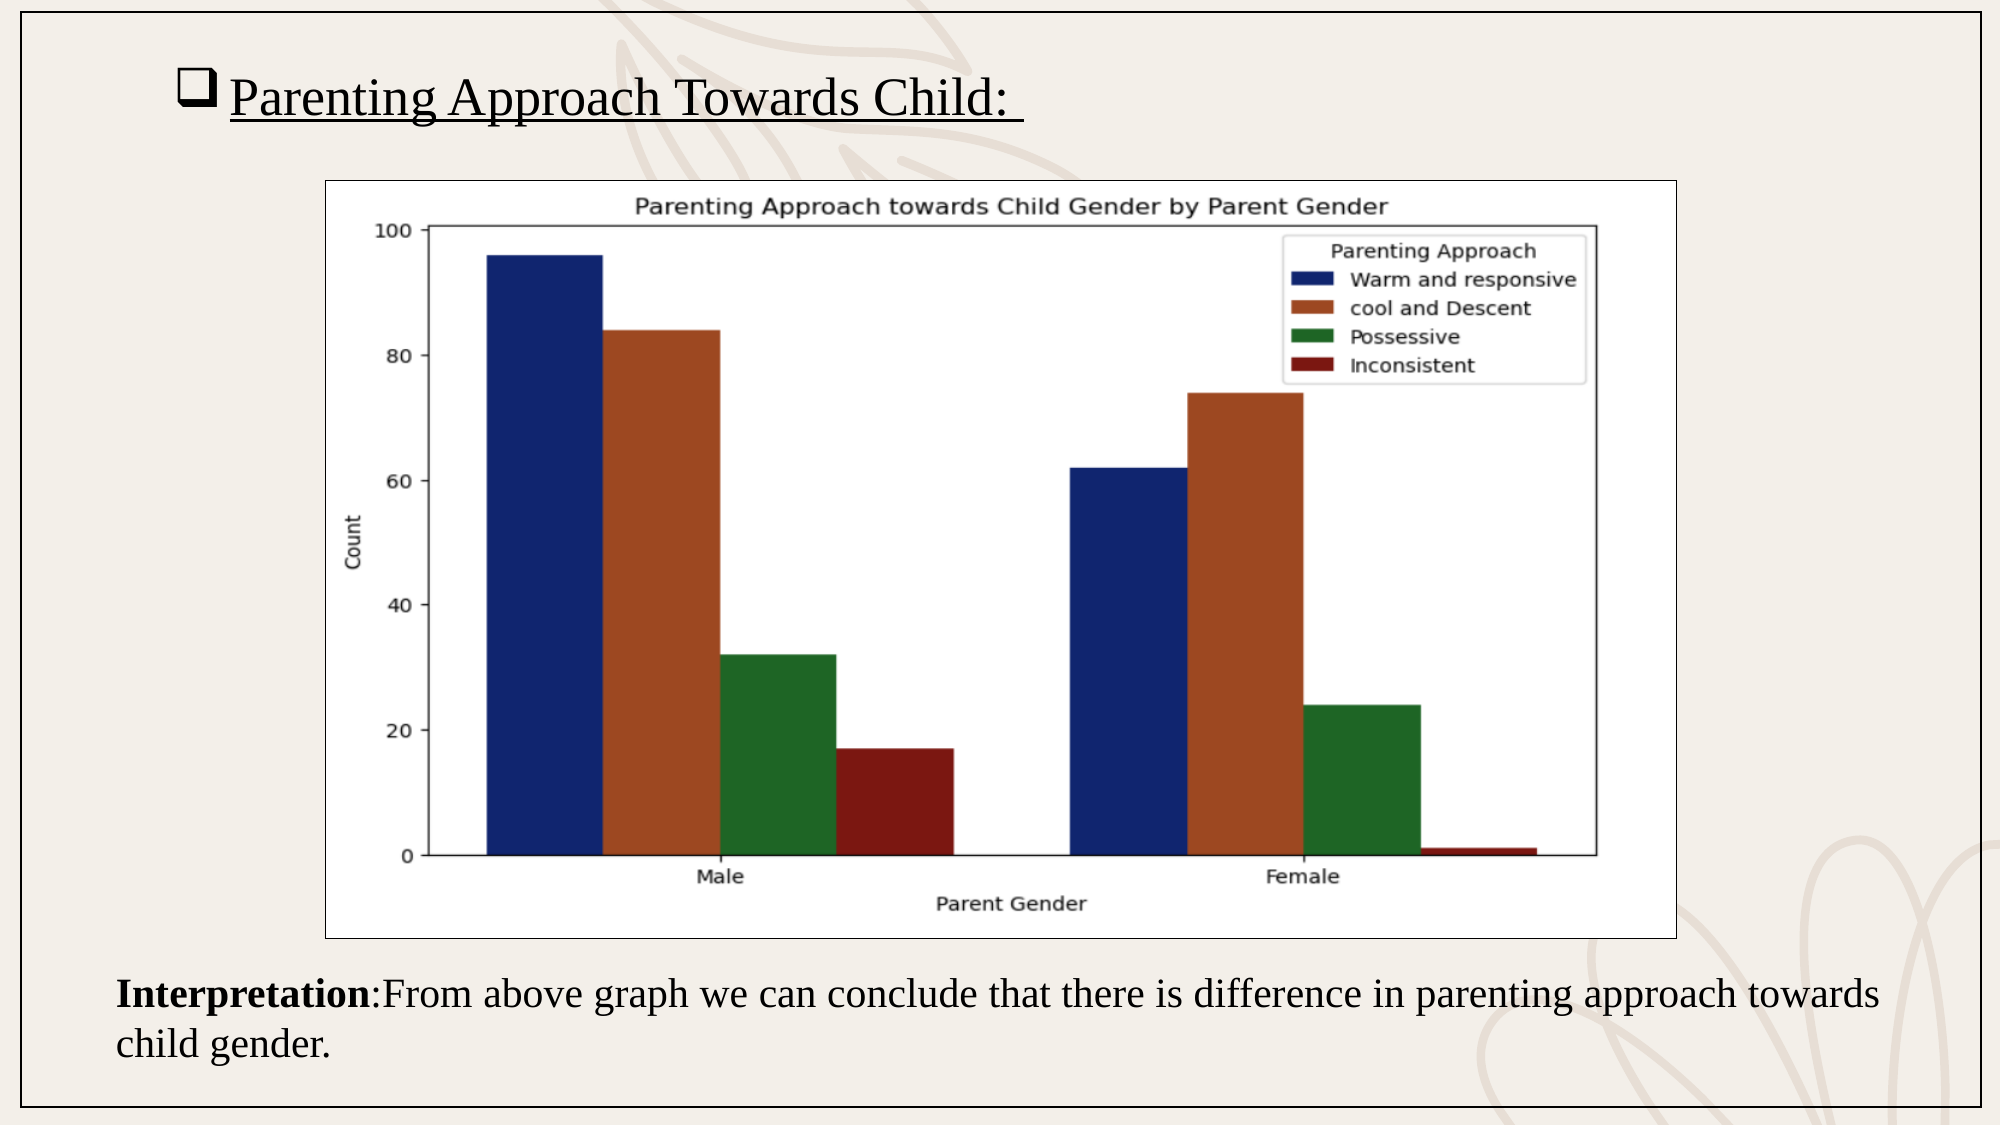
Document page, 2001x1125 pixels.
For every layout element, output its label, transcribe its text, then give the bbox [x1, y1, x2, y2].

text_box Parenting Approach Towards Child: [158, 61, 1154, 180]
text_box [20, 11, 1982, 1108]
picture [325, 180, 1677, 939]
